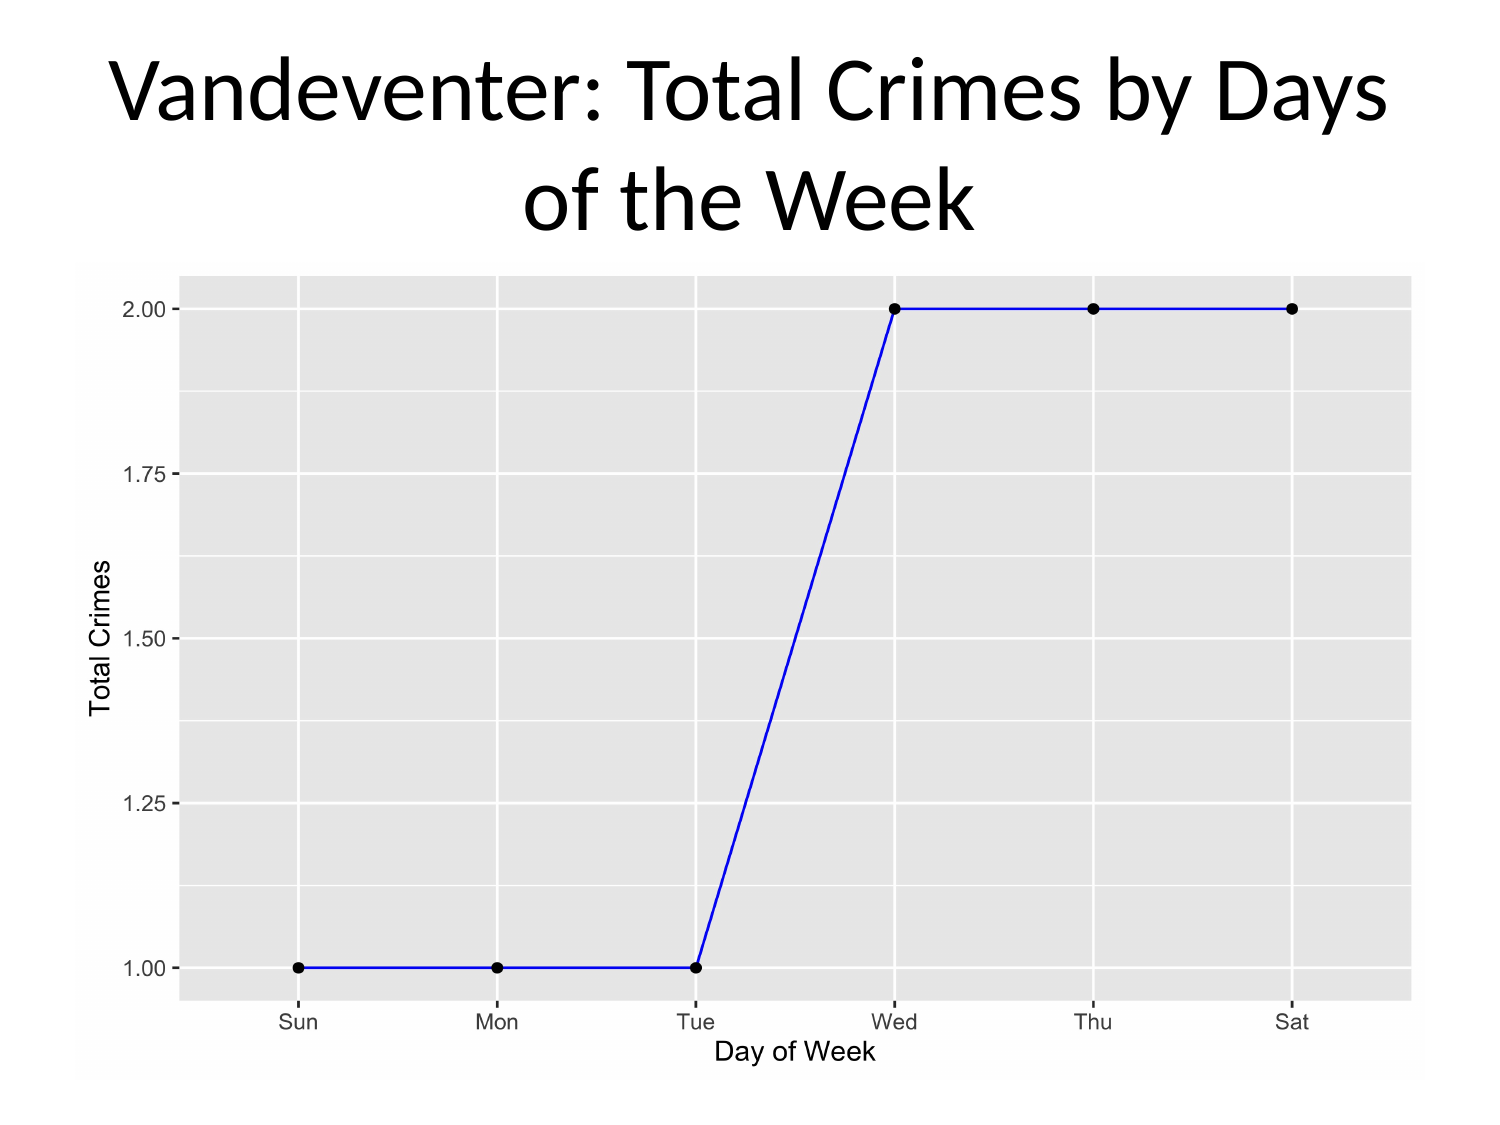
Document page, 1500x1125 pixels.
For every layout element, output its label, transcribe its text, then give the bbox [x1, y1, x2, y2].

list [74, 262, 1426, 1081]
title Vandeventer: Total Crimes by Days of the Week [75, 45, 1425, 233]
